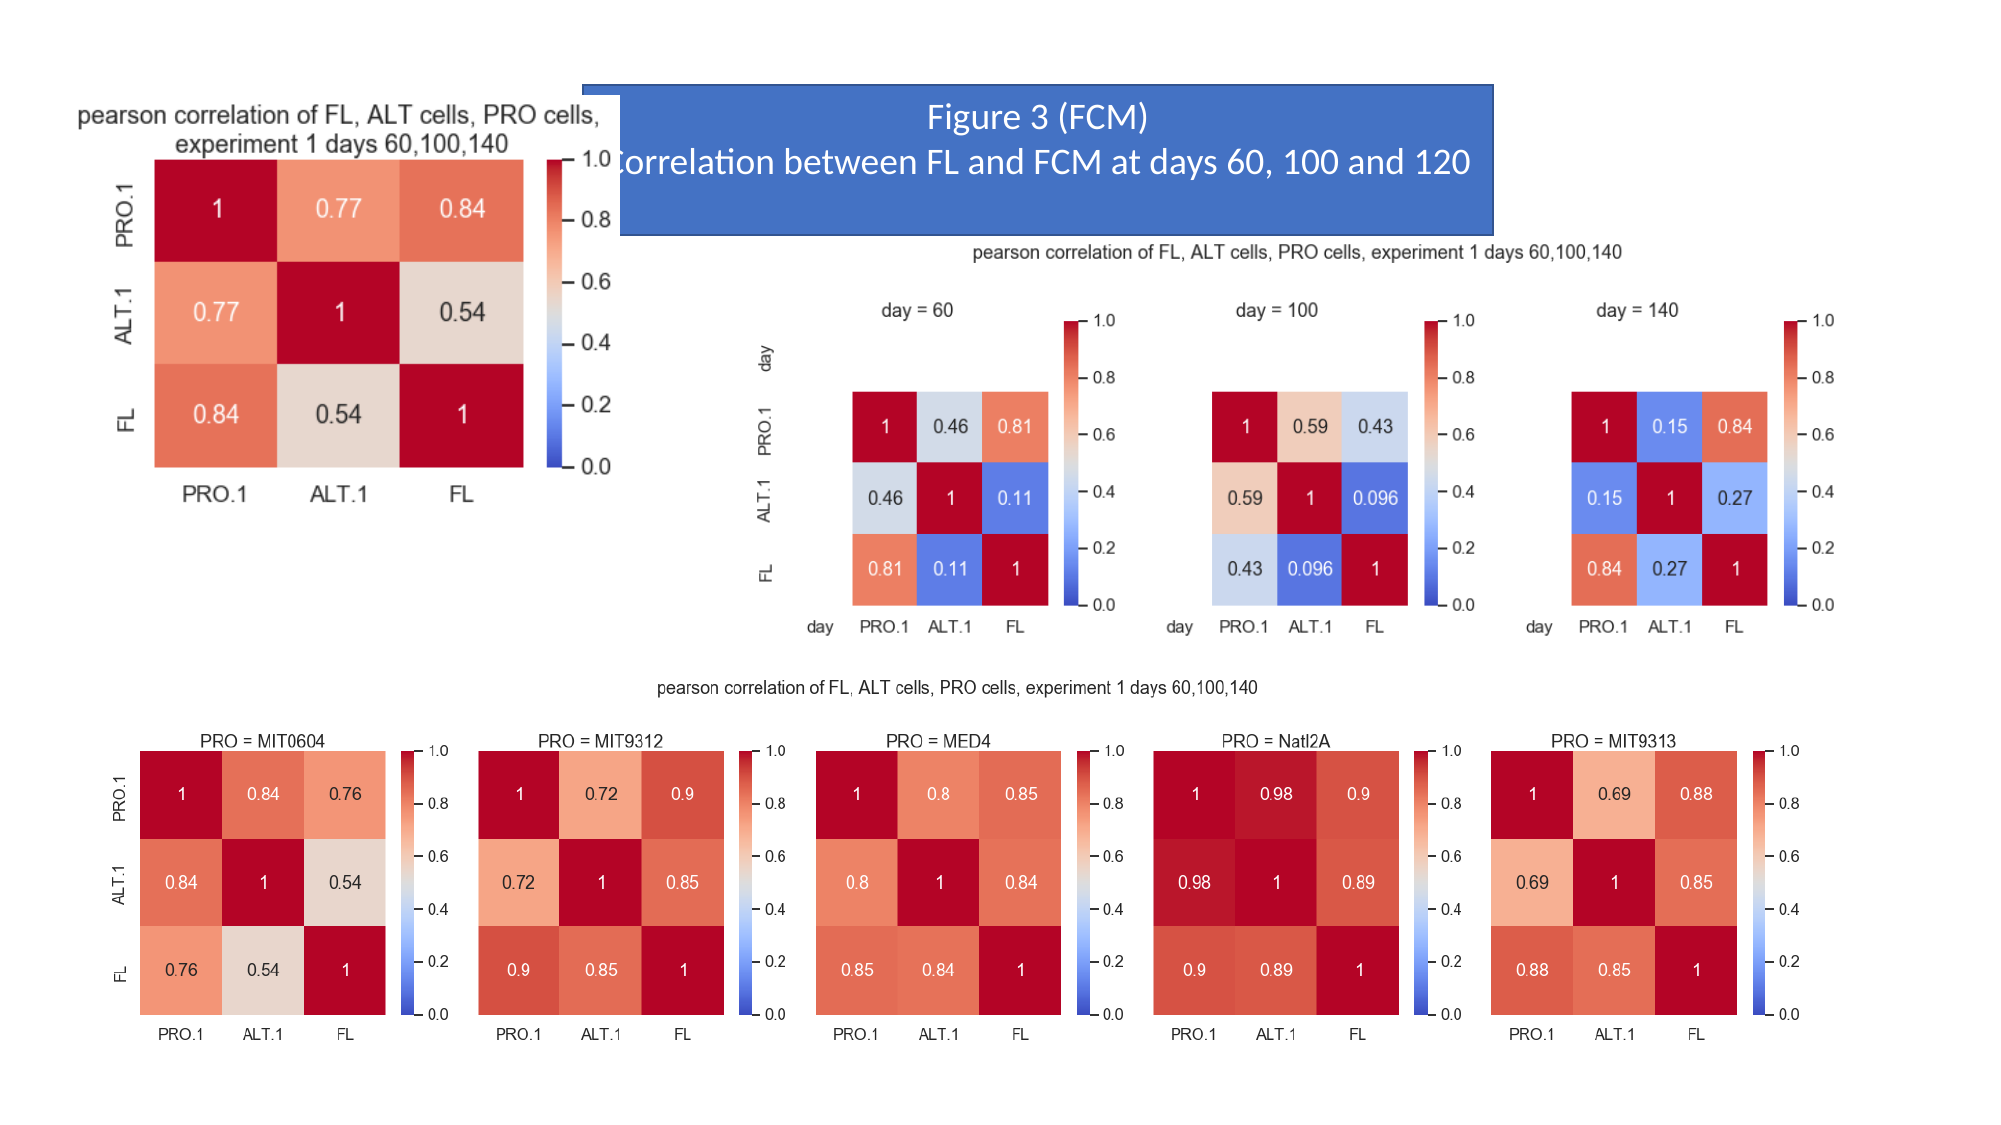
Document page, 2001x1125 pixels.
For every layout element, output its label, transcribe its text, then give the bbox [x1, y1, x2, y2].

picture [68, 95, 620, 516]
picture [106, 673, 1806, 1048]
text_box Figure 3 (FCM) Correlation between FL and FCM at days 60, 100 and 120 [582, 84, 1494, 236]
picture [751, 237, 1842, 642]
